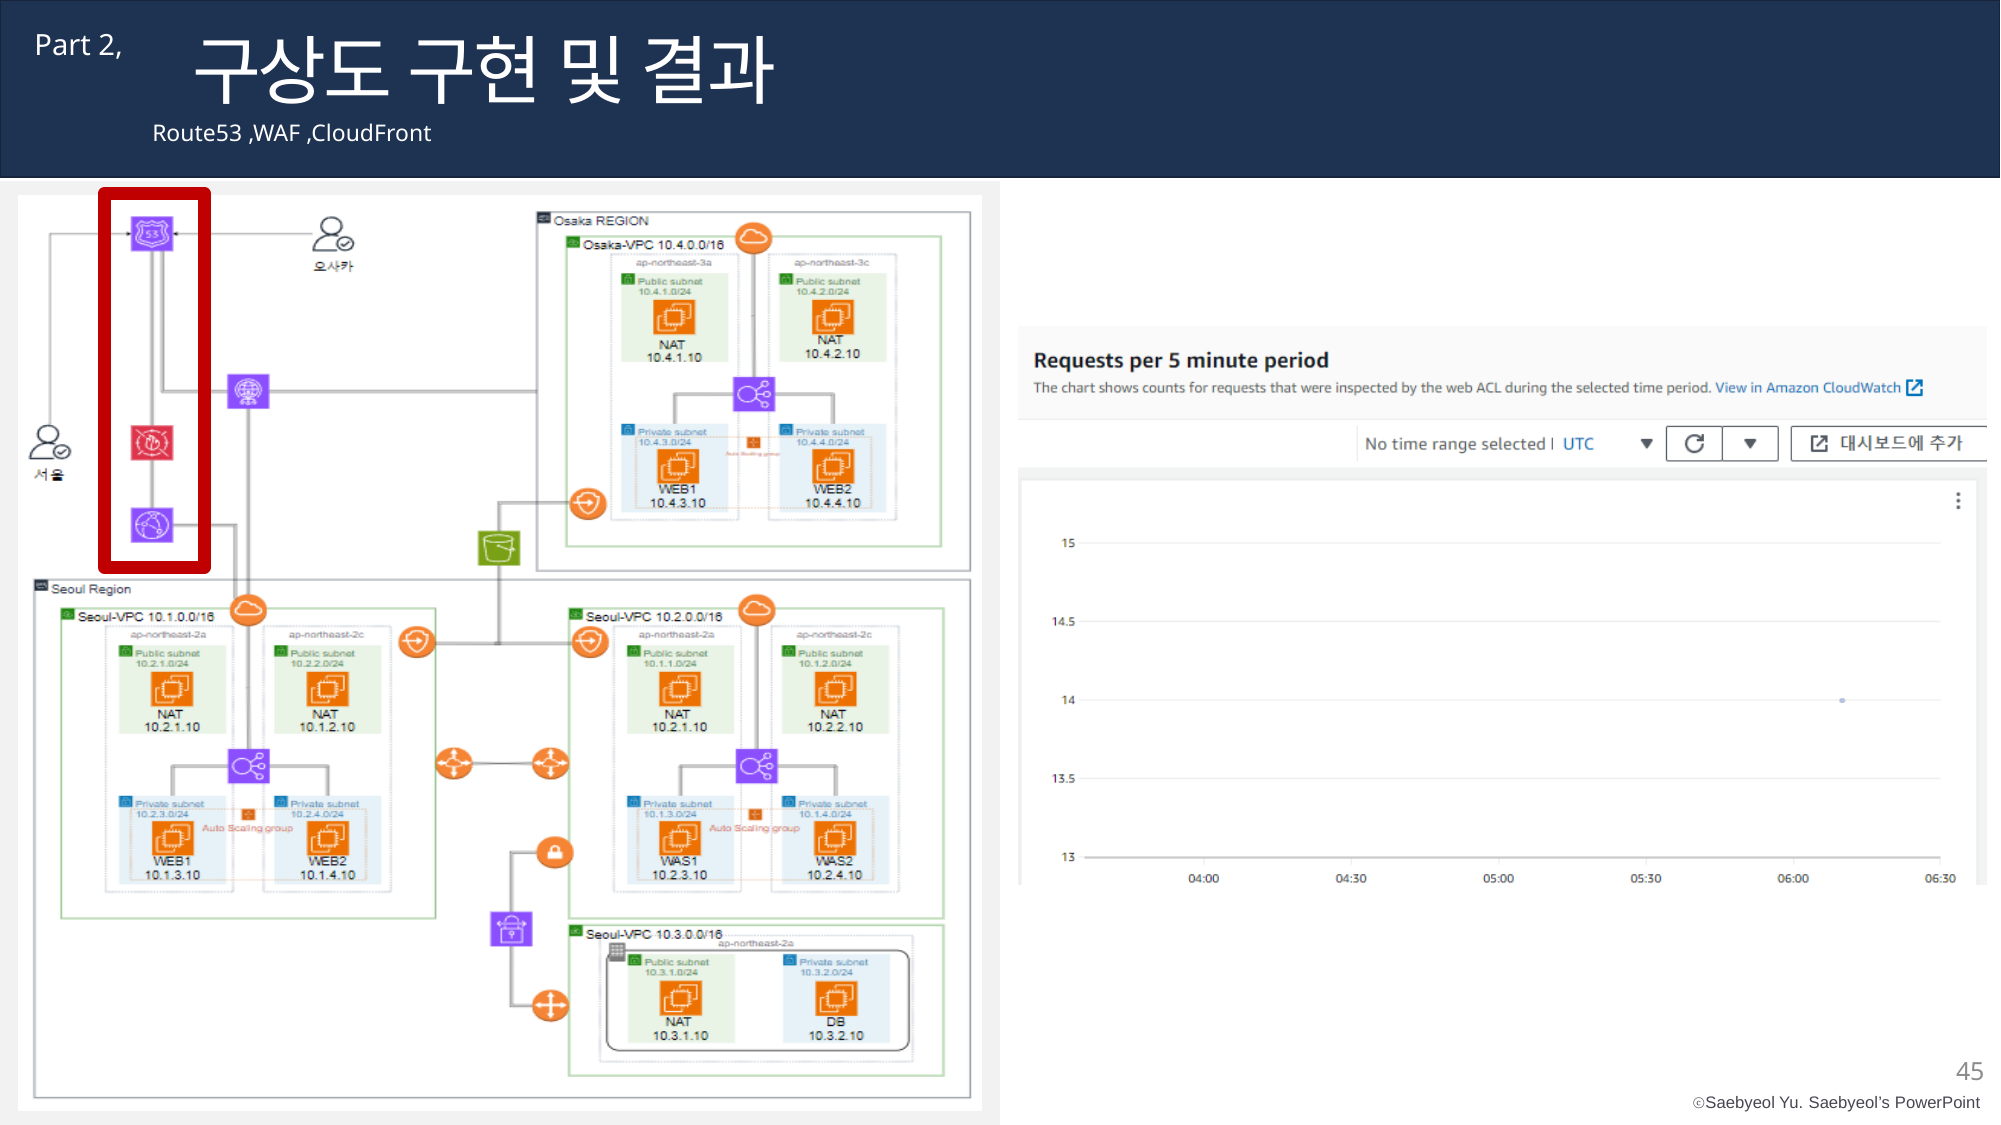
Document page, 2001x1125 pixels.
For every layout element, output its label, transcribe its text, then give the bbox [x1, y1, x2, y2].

text_box [0, 180, 1001, 1125]
text_box Route53 ,WAF ,CloudFront [137, 110, 447, 154]
slide_number 45 [1549, 1042, 2000, 1103]
picture [1018, 326, 1987, 885]
text_box 구상도 구현 및 결과 [177, 16, 791, 122]
text_box Part 2, [19, 19, 146, 69]
text_box [0, 0, 2000, 178]
picture [18, 195, 982, 1111]
